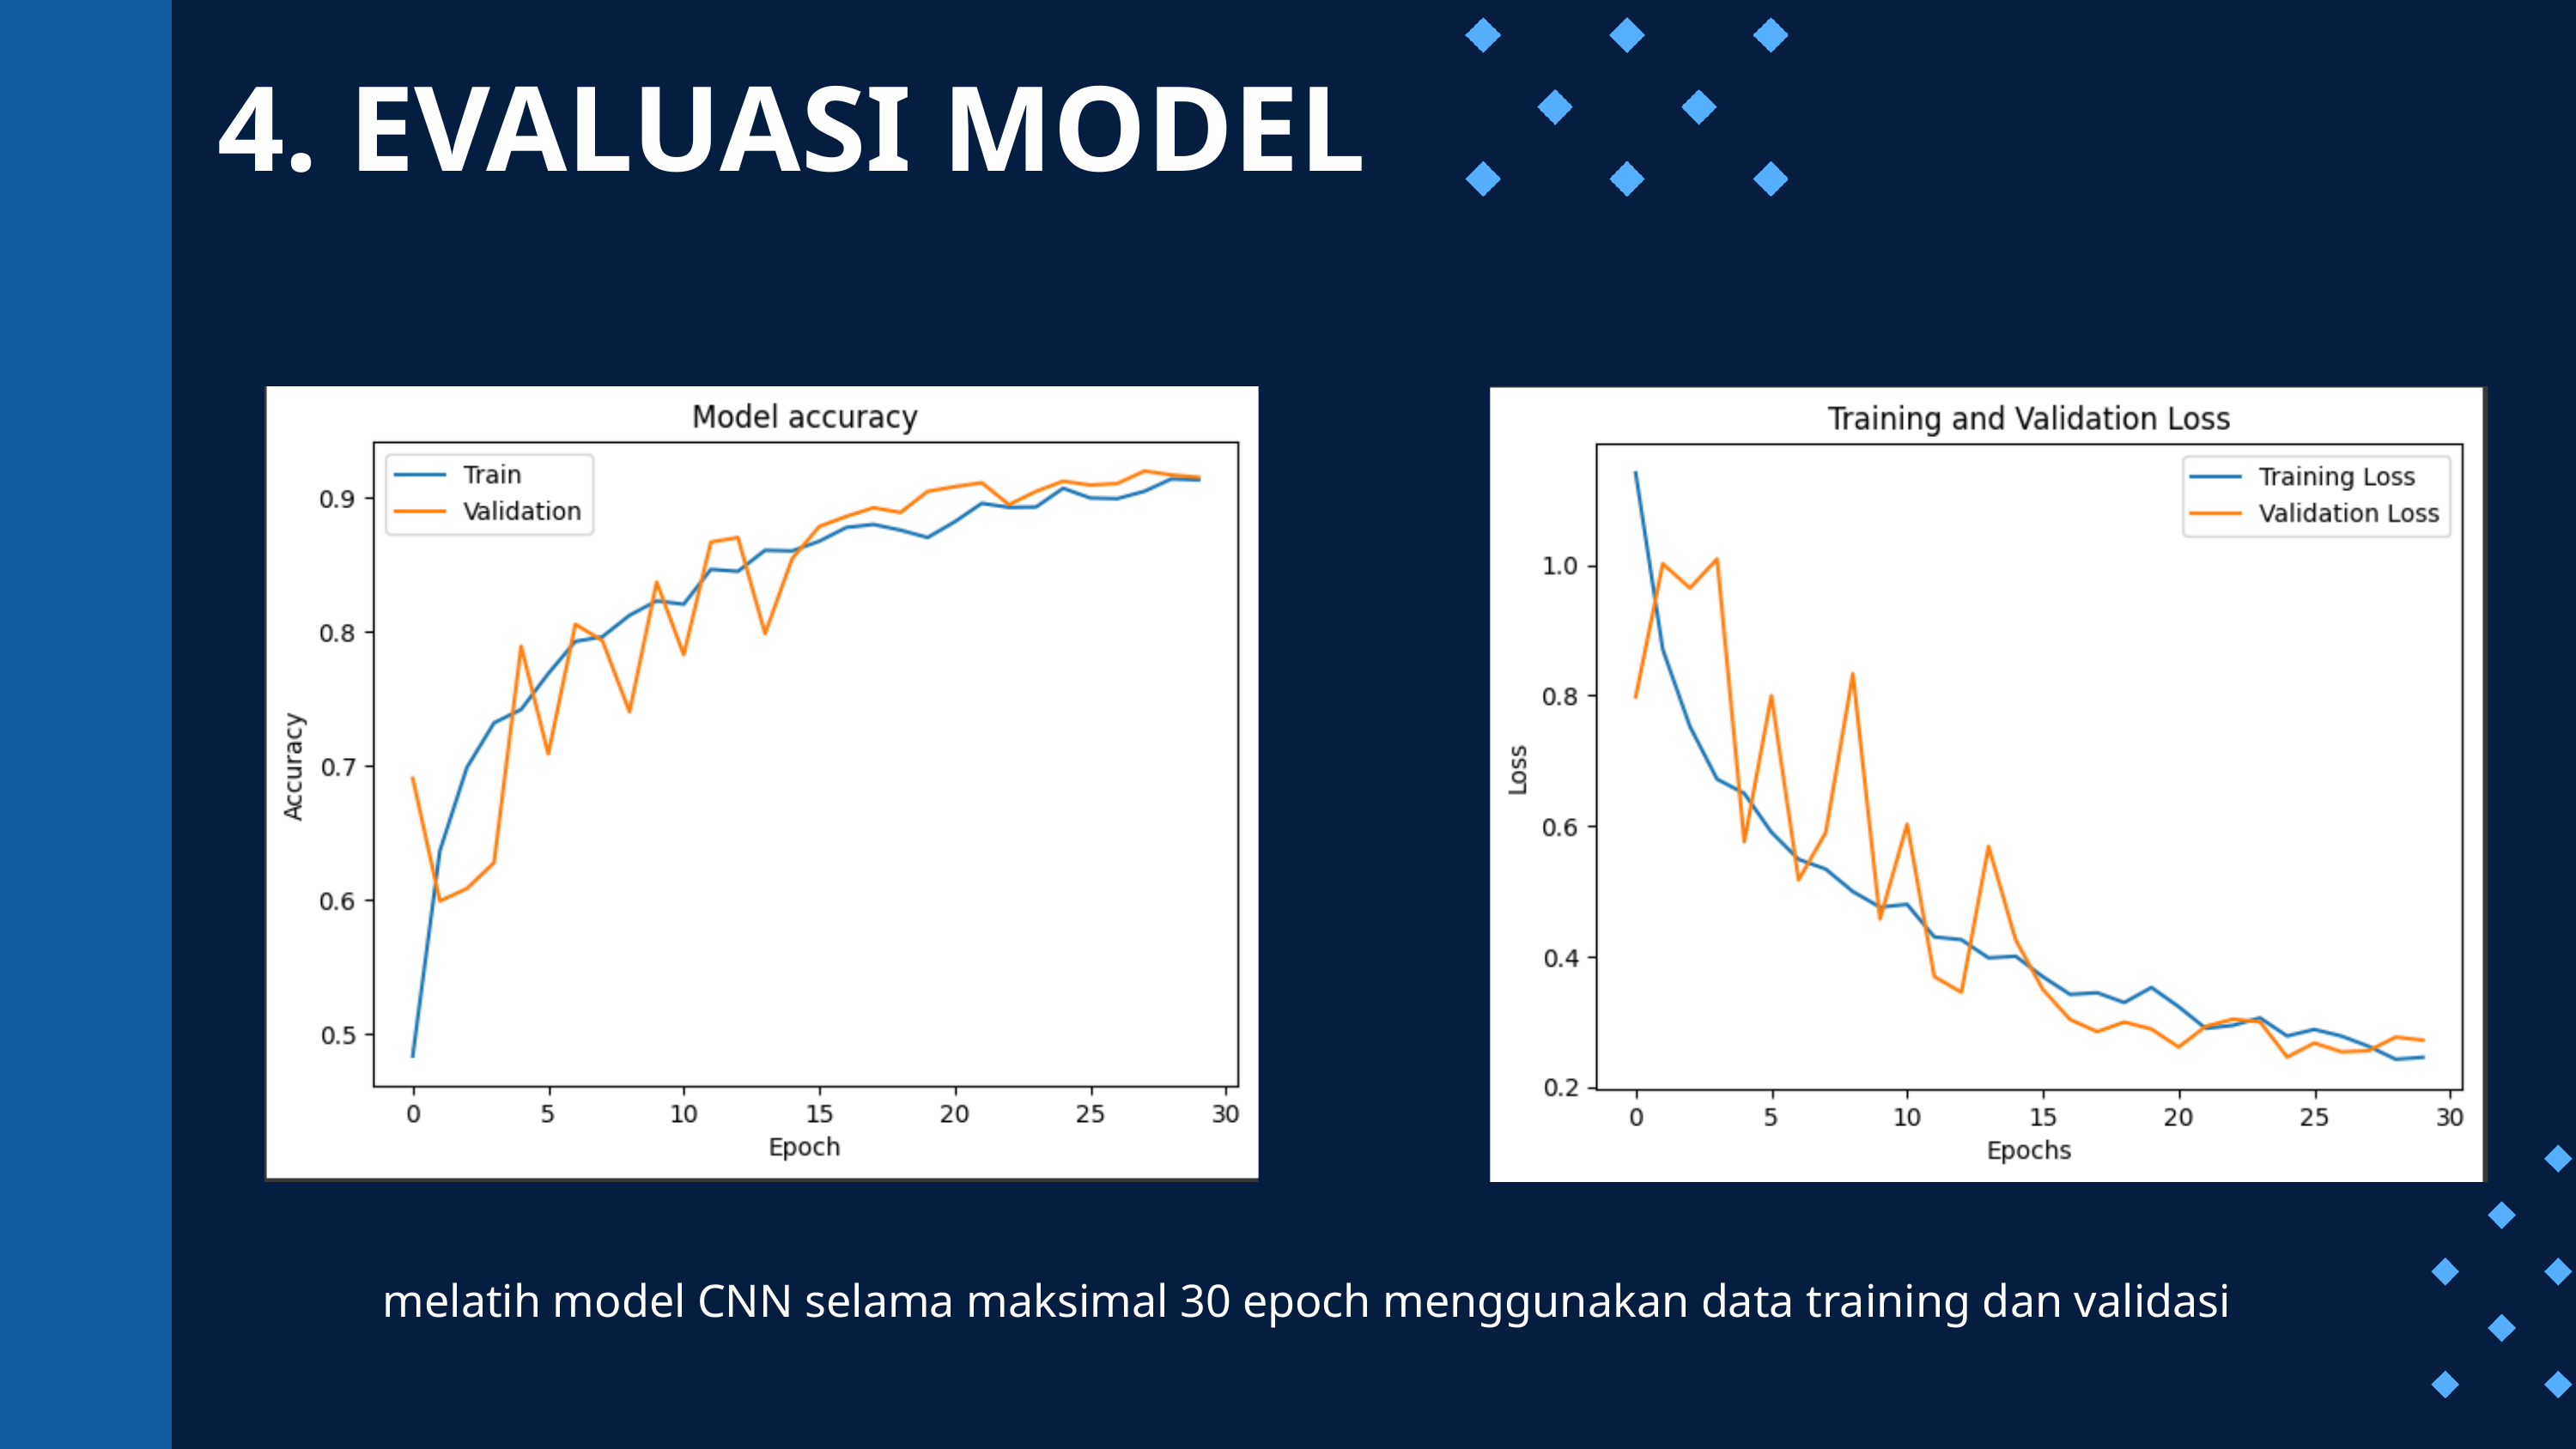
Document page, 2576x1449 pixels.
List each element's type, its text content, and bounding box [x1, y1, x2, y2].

text_box [264, 386, 1259, 1182]
text_box [1465, 0, 1789, 197]
text_box 4. EVALUASI MODEL [178, 53, 1413, 196]
text_box [1490, 386, 2488, 1182]
text_box melatih model CNN selama maksimal 30 epoch menggunakan data training dan validasi [382, 1263, 2308, 1326]
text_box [0, 0, 172, 1449]
text_box [2431, 1144, 2576, 1398]
